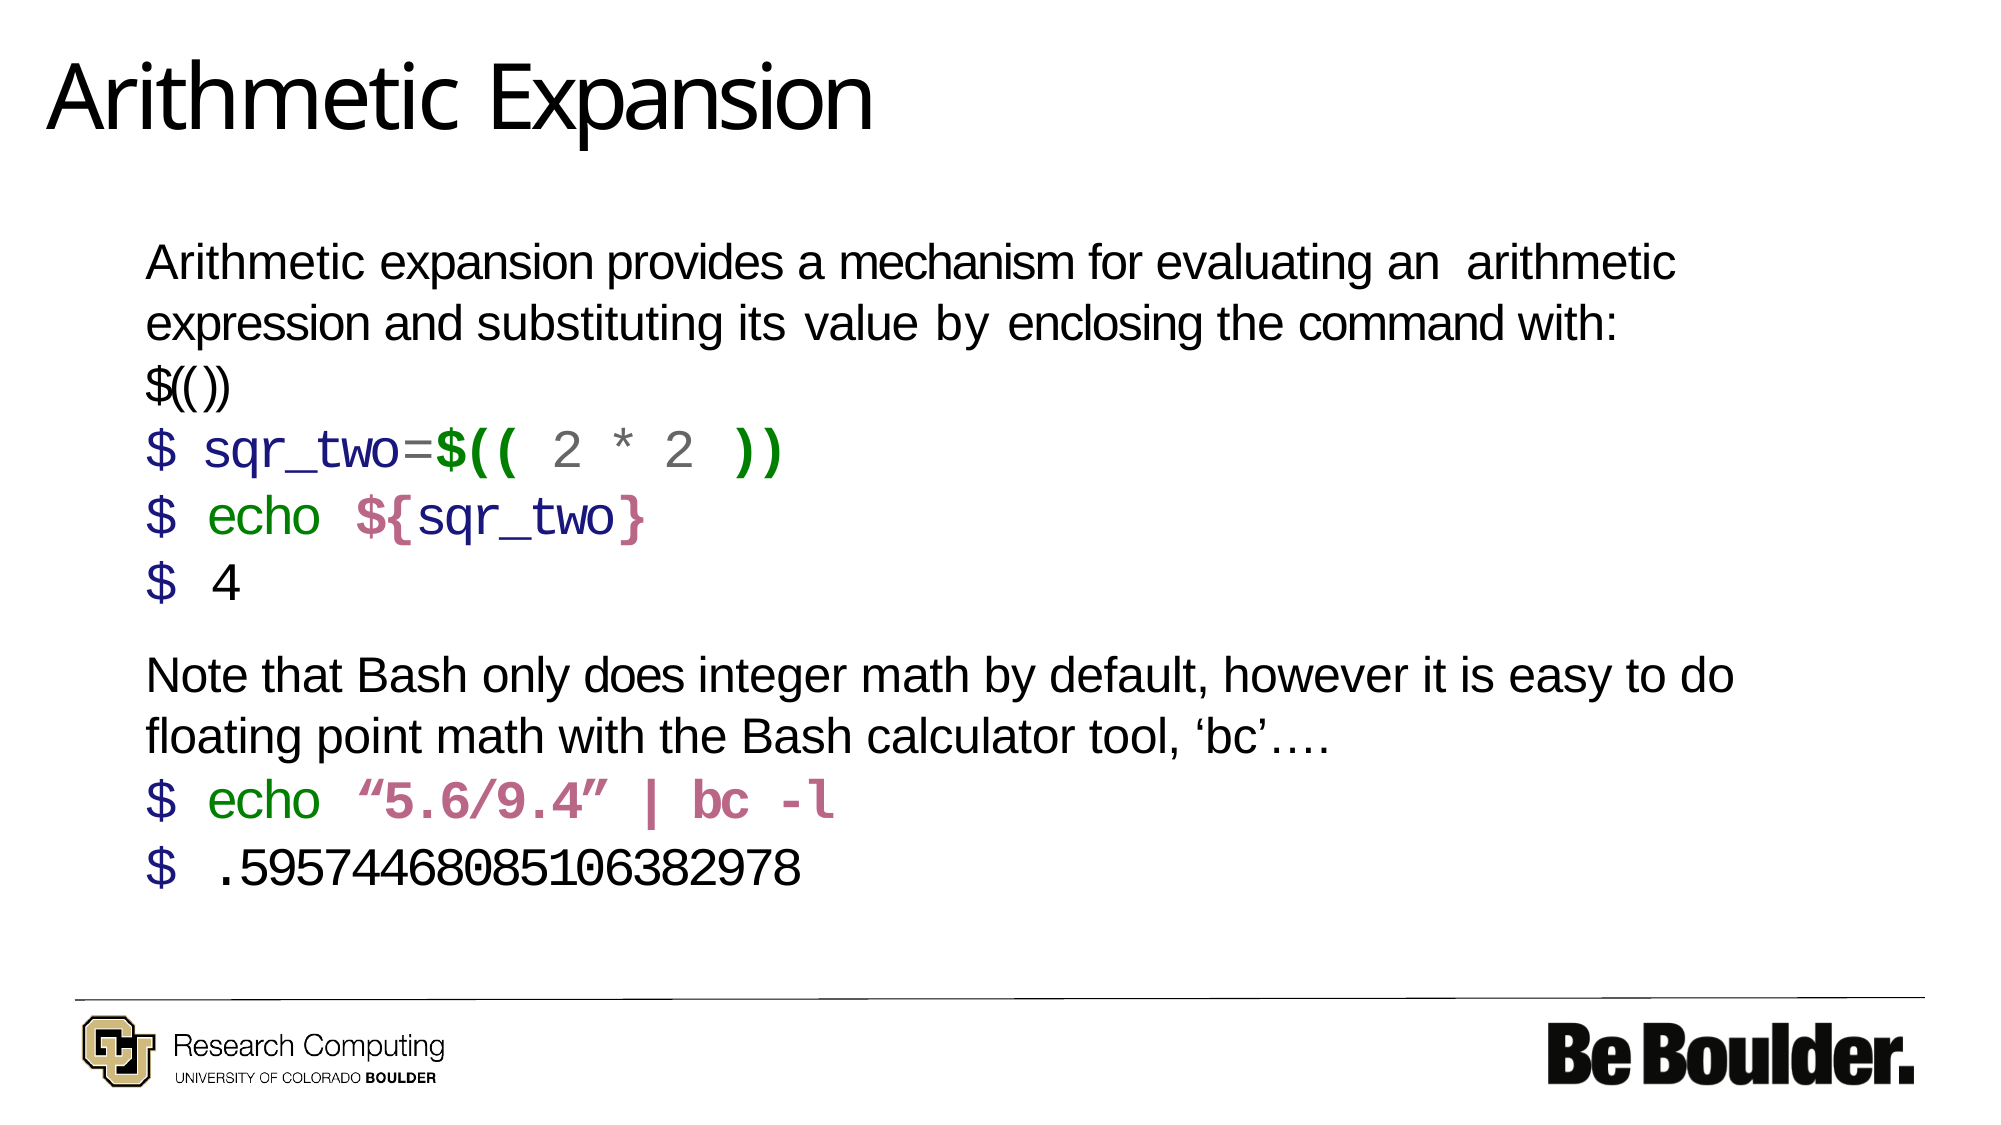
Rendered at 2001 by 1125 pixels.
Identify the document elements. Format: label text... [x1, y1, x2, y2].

text_box Arithmetic expansion provides a mechanism for evaluating an arithmetic expression and substituting its value by enclosing the command with: $(( )) $ sqr_two=$(( 2 * 2 )) $ echo ${sqr_two} $ 4 Note that Bash only does integer math by default, however it is easy to do floating point math with the Bash calculator tool, ‘bc’…. $ echo “5.6/9.4” | bc -l $ .59574468085106382978 [140, 225, 1778, 897]
picture [81, 1015, 444, 1088]
title Arithmetic Expansion [41, 0, 1200, 187]
picture [1524, 1015, 1938, 1088]
